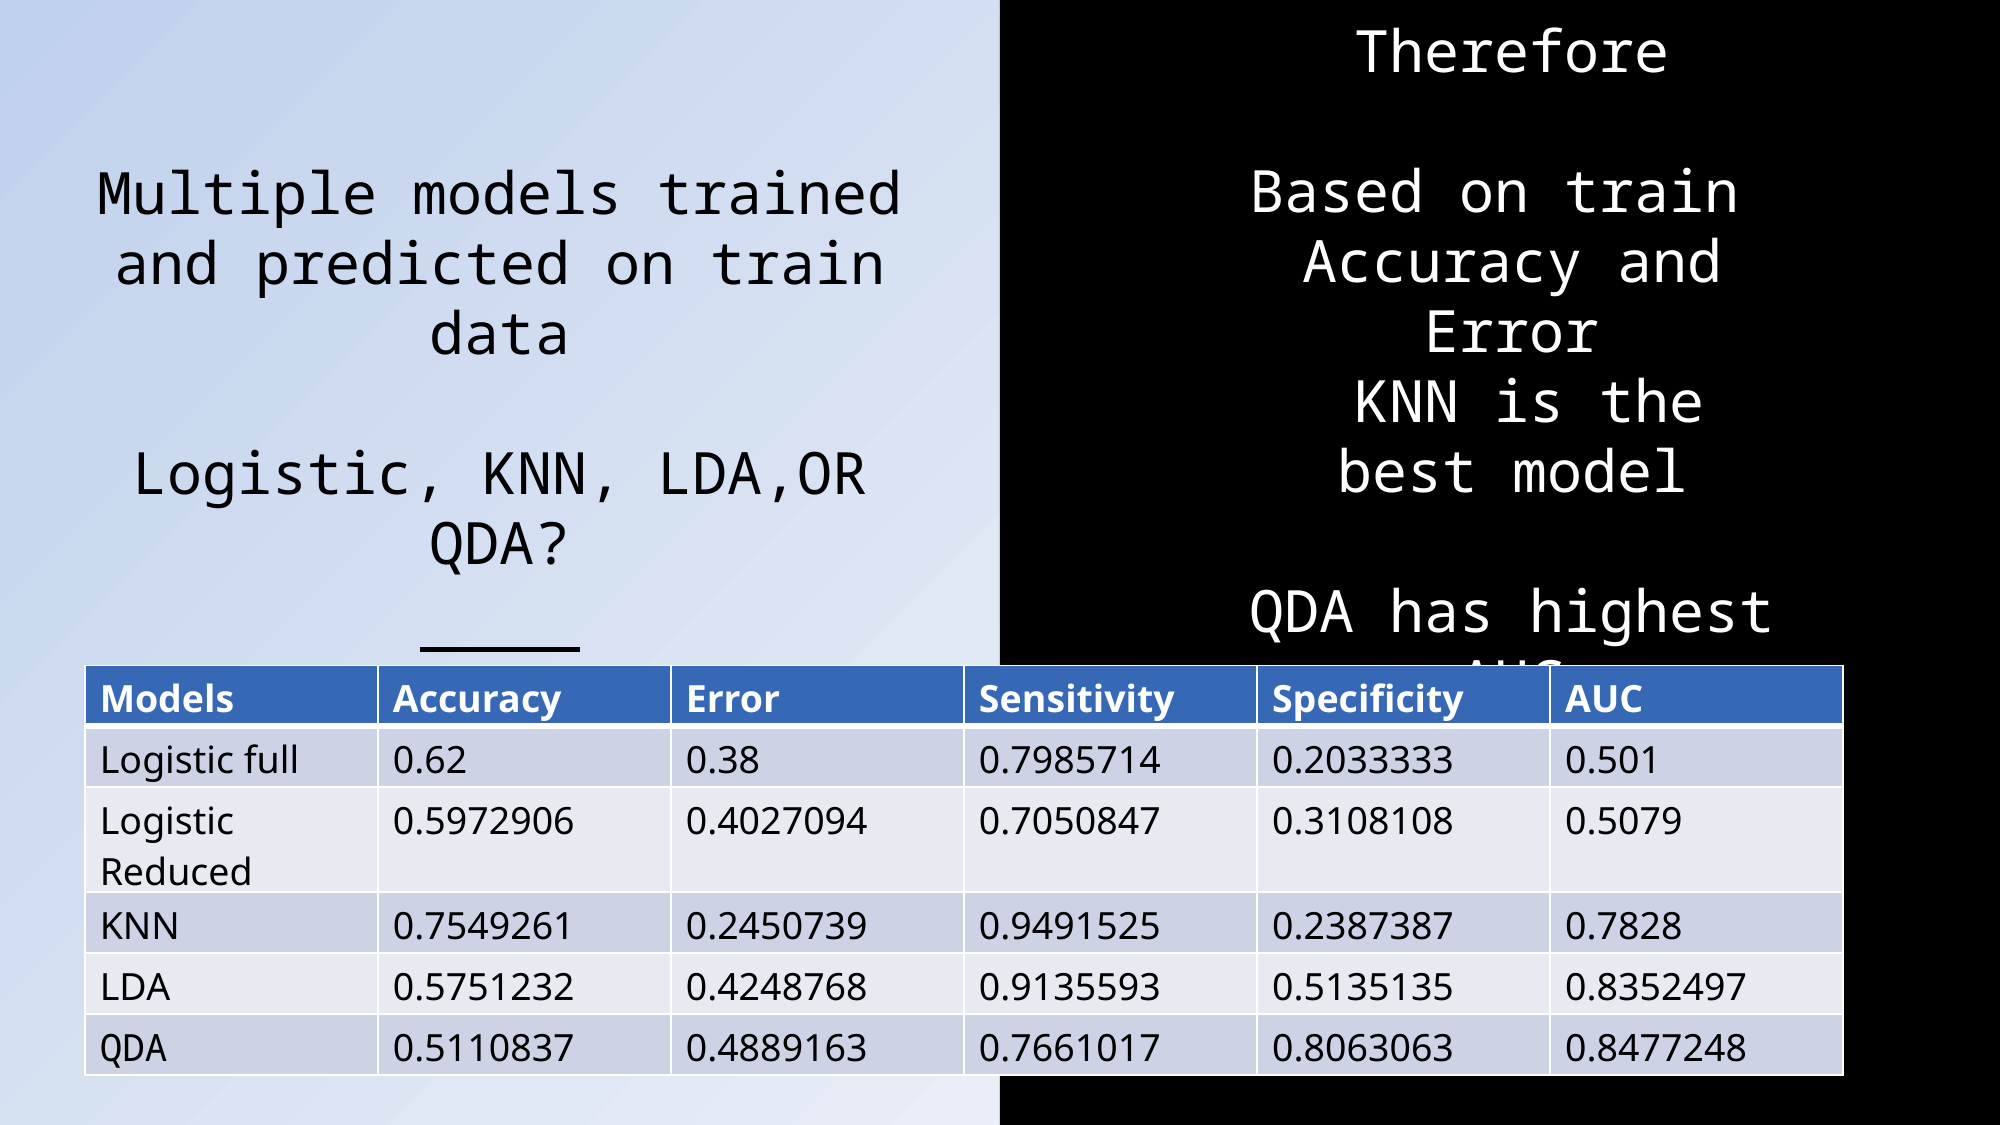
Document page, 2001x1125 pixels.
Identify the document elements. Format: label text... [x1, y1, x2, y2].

table_cell Logistic full [86, 729, 377, 786]
table_cell 0.2387387 [1258, 893, 1549, 952]
text_box Therefore Based on train Accuracy and Error KNN is the best model QDA has highest AUC [1222, 7, 1803, 665]
text_box [0, 0, 999, 1125]
table_cell 0.7828 [1551, 893, 1842, 952]
table_cell 0.62 [379, 729, 670, 786]
table_header Specificity [1258, 666, 1549, 723]
table_cell 0.5972906 [379, 788, 670, 891]
table_cell 0.2033333 [1258, 729, 1549, 786]
table_cell KNN [86, 893, 377, 952]
table_cell QDA [86, 1015, 377, 1074]
table_header Error [672, 666, 963, 723]
table_cell 0.4889163 [672, 1015, 963, 1074]
table_cell 0.8063063 [1258, 1015, 1549, 1074]
text_box Multiple models trained and predicted on train data Logistic, KNN, LDA,OR QDA? [35, 148, 965, 654]
text_box [999, 0, 2000, 1125]
table_cell 0.9135593 [965, 954, 1256, 1013]
table_cell 0.4248768 [672, 954, 963, 1013]
table_cell 0.38 [672, 729, 963, 786]
table_cell Logistic Reduced [86, 788, 377, 891]
table_cell 0.5079 [1551, 788, 1842, 891]
table_header Accuracy [379, 666, 670, 723]
table_cell LDA [86, 954, 377, 1013]
table_cell 0.501 [1551, 729, 1842, 786]
table_cell 0.7549261 [379, 893, 670, 952]
table_cell 0.5135135 [1258, 954, 1549, 1013]
table_cell 0.5110837 [379, 1015, 670, 1074]
table_cell 0.2450739 [672, 893, 963, 952]
table_header AUC [1551, 666, 1842, 723]
table_cell 0.7050847 [965, 788, 1256, 891]
table_cell 0.8352497 [1551, 954, 1842, 1013]
table_cell 0.7661017 [965, 1015, 1256, 1074]
table_header Sensitivity [965, 666, 1256, 723]
table_cell 0.7985714 [965, 729, 1256, 786]
table_header Models [86, 666, 377, 723]
table_cell 0.8477248 [1551, 1015, 1842, 1074]
table_cell 0.5751232 [379, 954, 670, 1013]
table_cell 0.4027094 [672, 788, 963, 891]
table_cell 0.9491525 [965, 893, 1256, 952]
table_cell 0.3108108 [1258, 788, 1549, 891]
